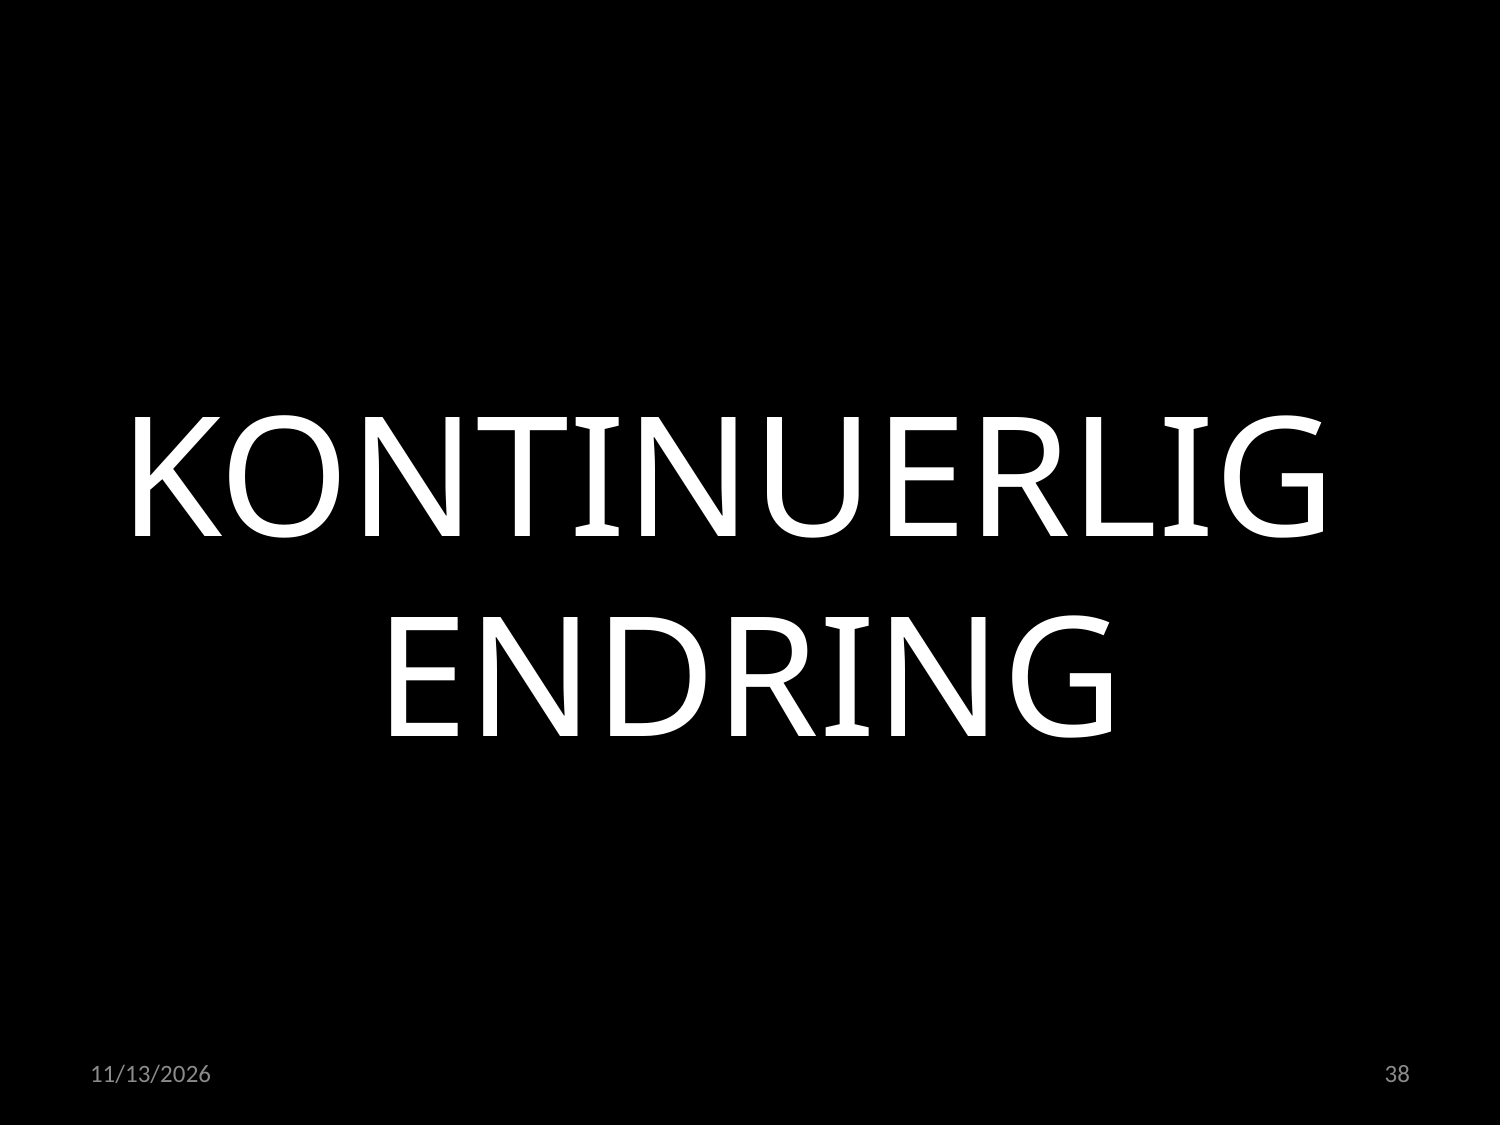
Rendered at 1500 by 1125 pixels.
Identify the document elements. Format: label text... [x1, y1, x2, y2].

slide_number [75, 1042, 425, 1103]
slide_number 38 [1074, 1042, 1425, 1103]
text_box KONTINUERLIG ENDRING [0, 361, 1500, 464]
